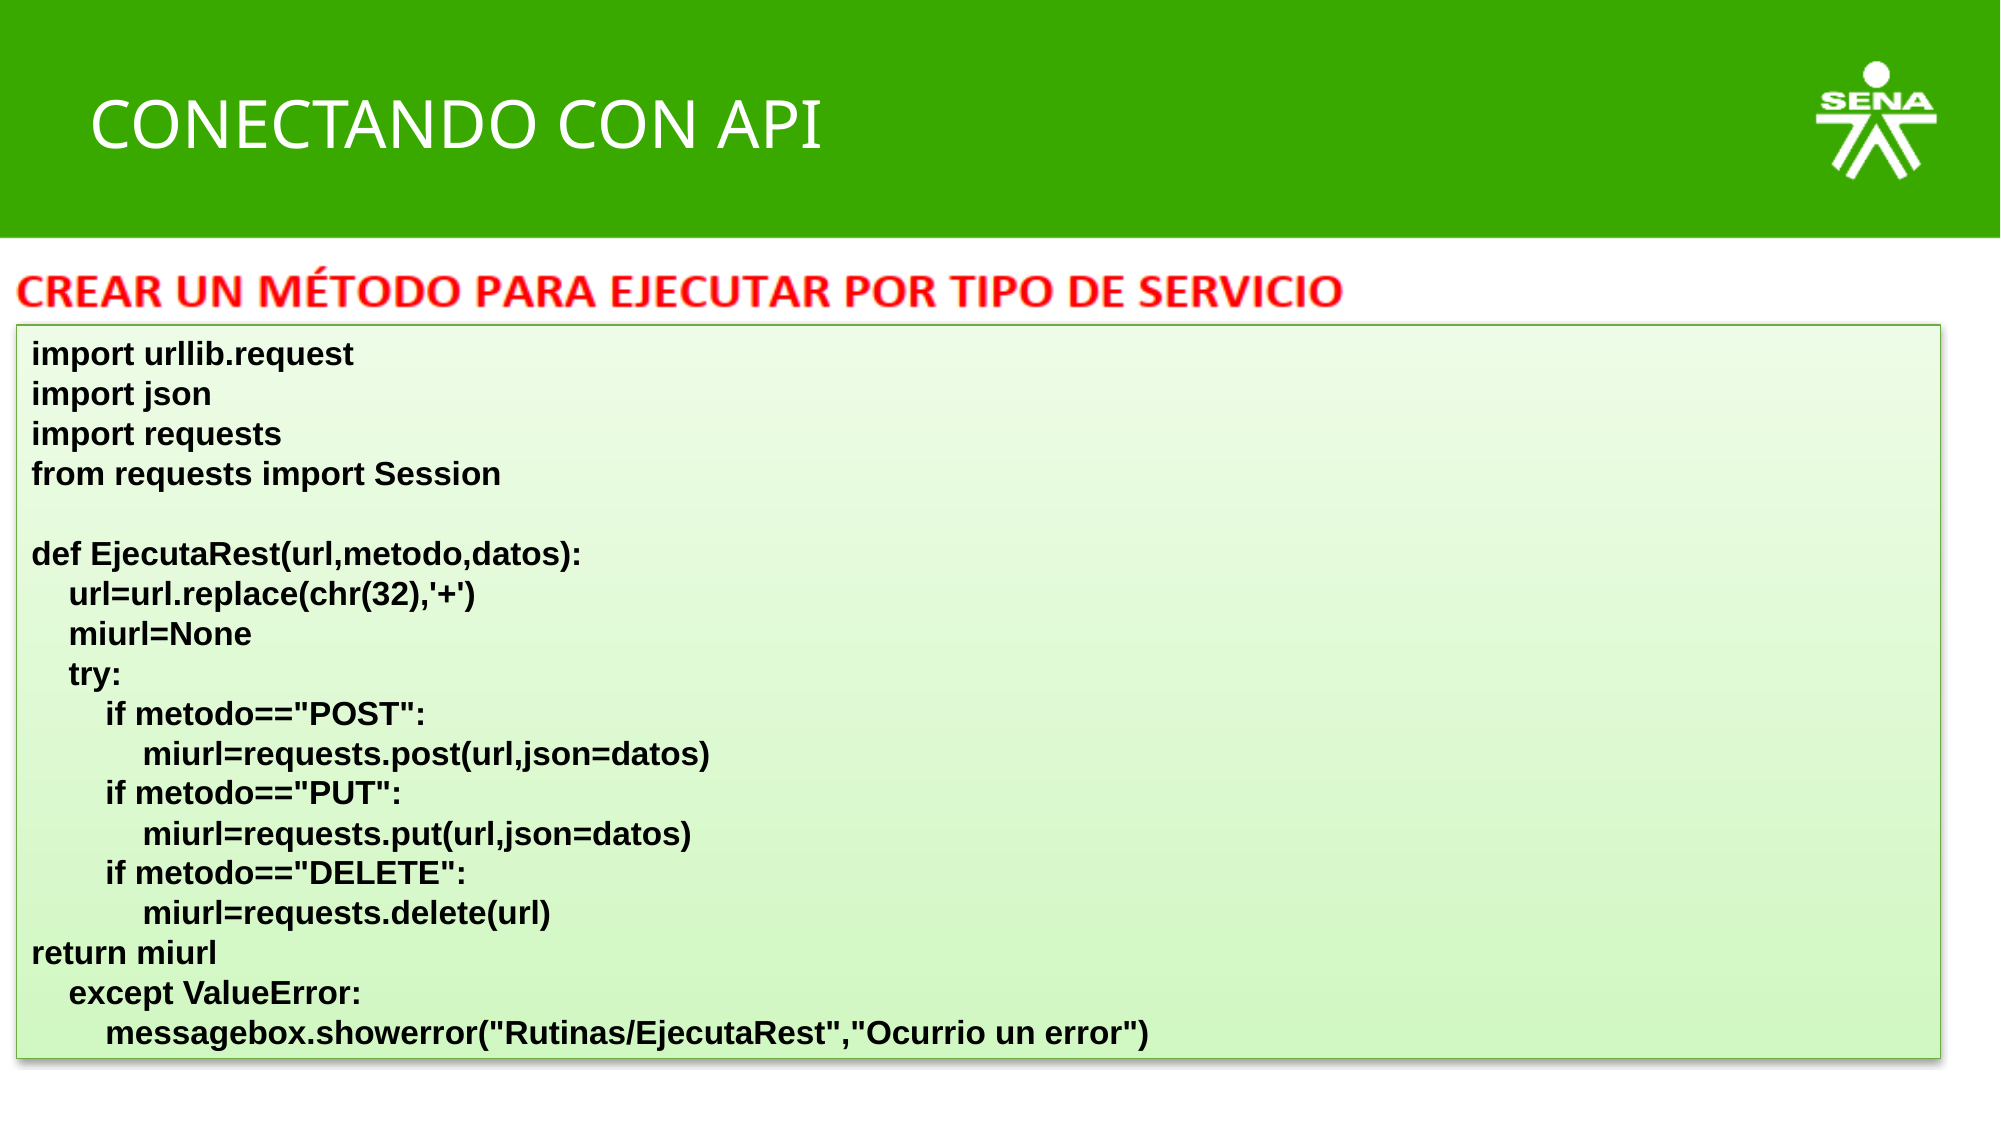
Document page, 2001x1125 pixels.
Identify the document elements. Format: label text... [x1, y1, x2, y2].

picture [0, 0, 2001, 1125]
text_box import urllib.request import json import requests from requests import Session def EjecutaRest(url,metodo,datos): url=url.replace(chr(32),'+') miurl=None try: if metodo=="POST": miurl=requests.post(url,json=datos) if metodo=="PUT": miurl=requests.put(url,json=datos) if metodo=="DELETE": miurl=requests.delete(url) return miurl except ValueError: messagebox.showerror("Rutinas/EjecutaRest","Ocurrio un error") [16, 324, 1941, 1059]
title CONECTANDO CON API [74, 18, 1800, 236]
